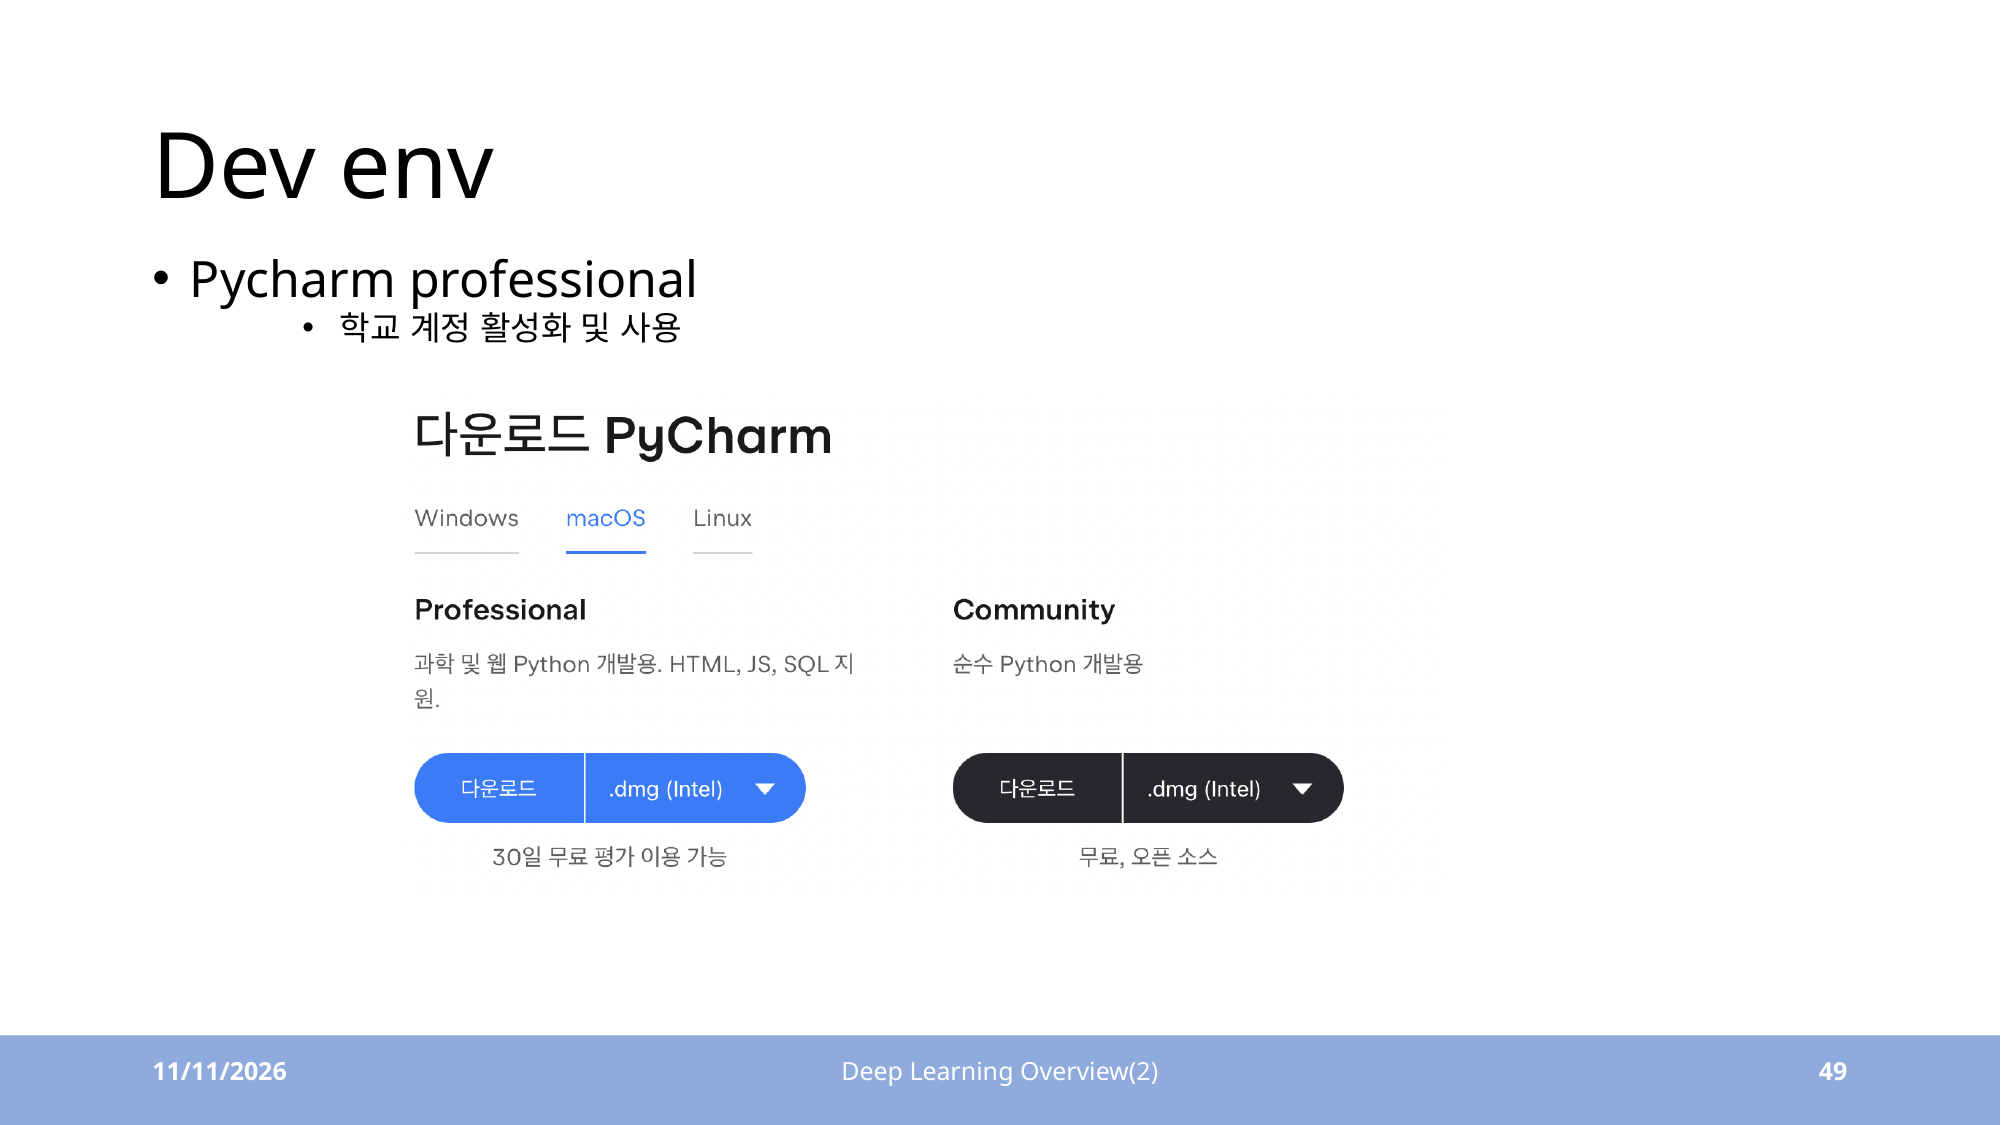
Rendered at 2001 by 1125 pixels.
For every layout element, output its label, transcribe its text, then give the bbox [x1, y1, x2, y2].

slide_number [137, 1042, 588, 1103]
footer Deep Learning Overview(2) [662, 1042, 1338, 1103]
picture [401, 394, 1451, 900]
slide_number 49 [1412, 1042, 1863, 1103]
list Pycharm professional 학교 계정 활성화 및 사용 [137, 239, 1863, 954]
title Dev env [137, 59, 1863, 239]
